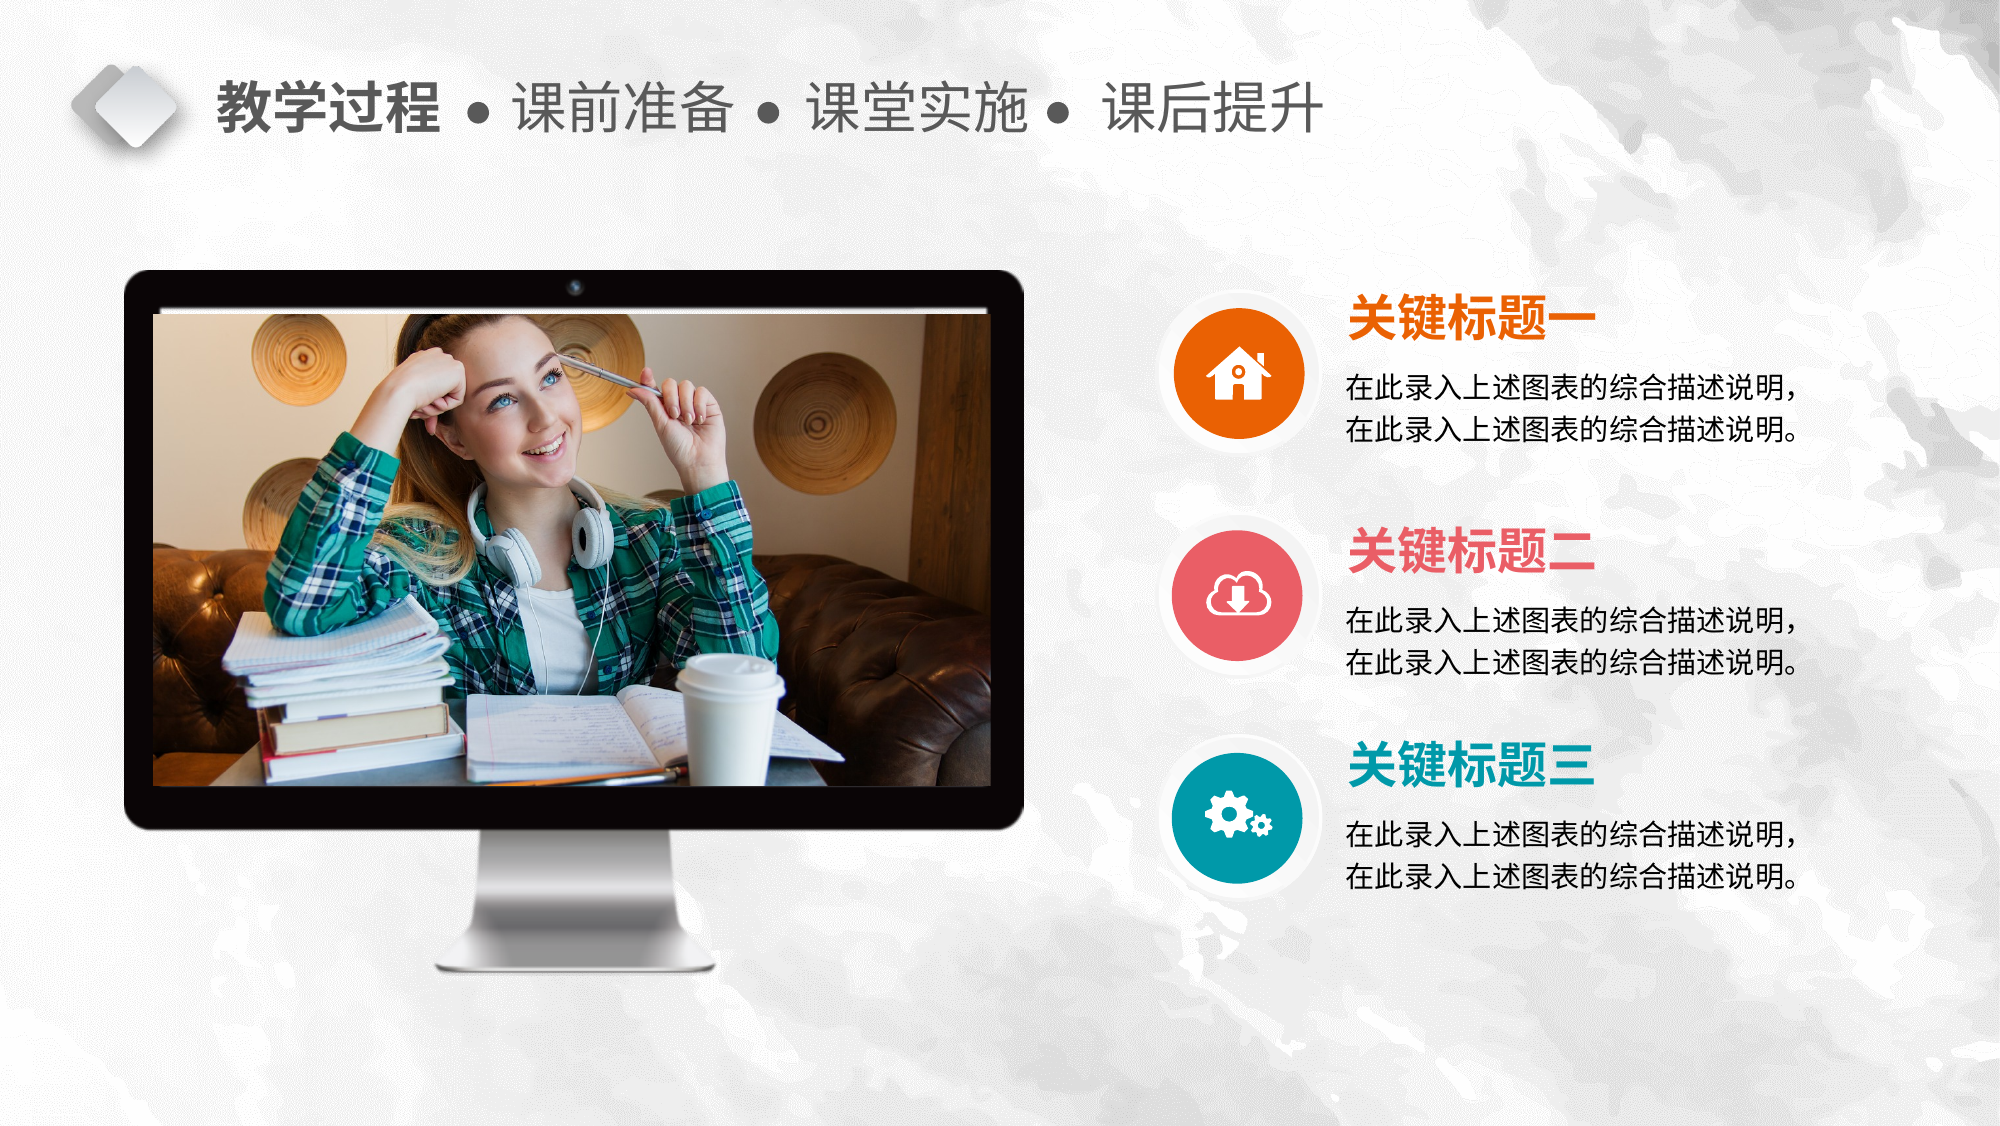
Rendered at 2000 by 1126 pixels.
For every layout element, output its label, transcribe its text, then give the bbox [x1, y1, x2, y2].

text_box [1045, 99, 1071, 126]
text_box 在此录入上述图表的综合描述说明，在此录入上述图表的综合描述说明。 [1330, 354, 1835, 454]
text_box 教学过程 [216, 72, 468, 140]
text_box 课堂实施 [804, 72, 1048, 140]
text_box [1154, 289, 1323, 457]
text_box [1154, 511, 1323, 679]
text_box 课前准备 [510, 72, 758, 140]
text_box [1204, 790, 1273, 838]
text_box 在此录入上述图表的综合描述说明，在此录入上述图表的综合描述说明。 [1330, 587, 1835, 687]
text_box [465, 99, 492, 126]
text_box [755, 99, 782, 126]
text_box 关键标题三 [1332, 725, 1674, 801]
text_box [1154, 733, 1323, 902]
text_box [1205, 346, 1272, 400]
text_box 关键标题二 [1332, 511, 1674, 587]
text_box 课后提升 [1100, 72, 1343, 140]
picture [0, 0, 2000, 1126]
text_box 在此录入上述图表的综合描述说明，在此录入上述图表的综合描述说明。 [1330, 801, 1835, 901]
text_box 关键标题一 [1332, 279, 1731, 354]
